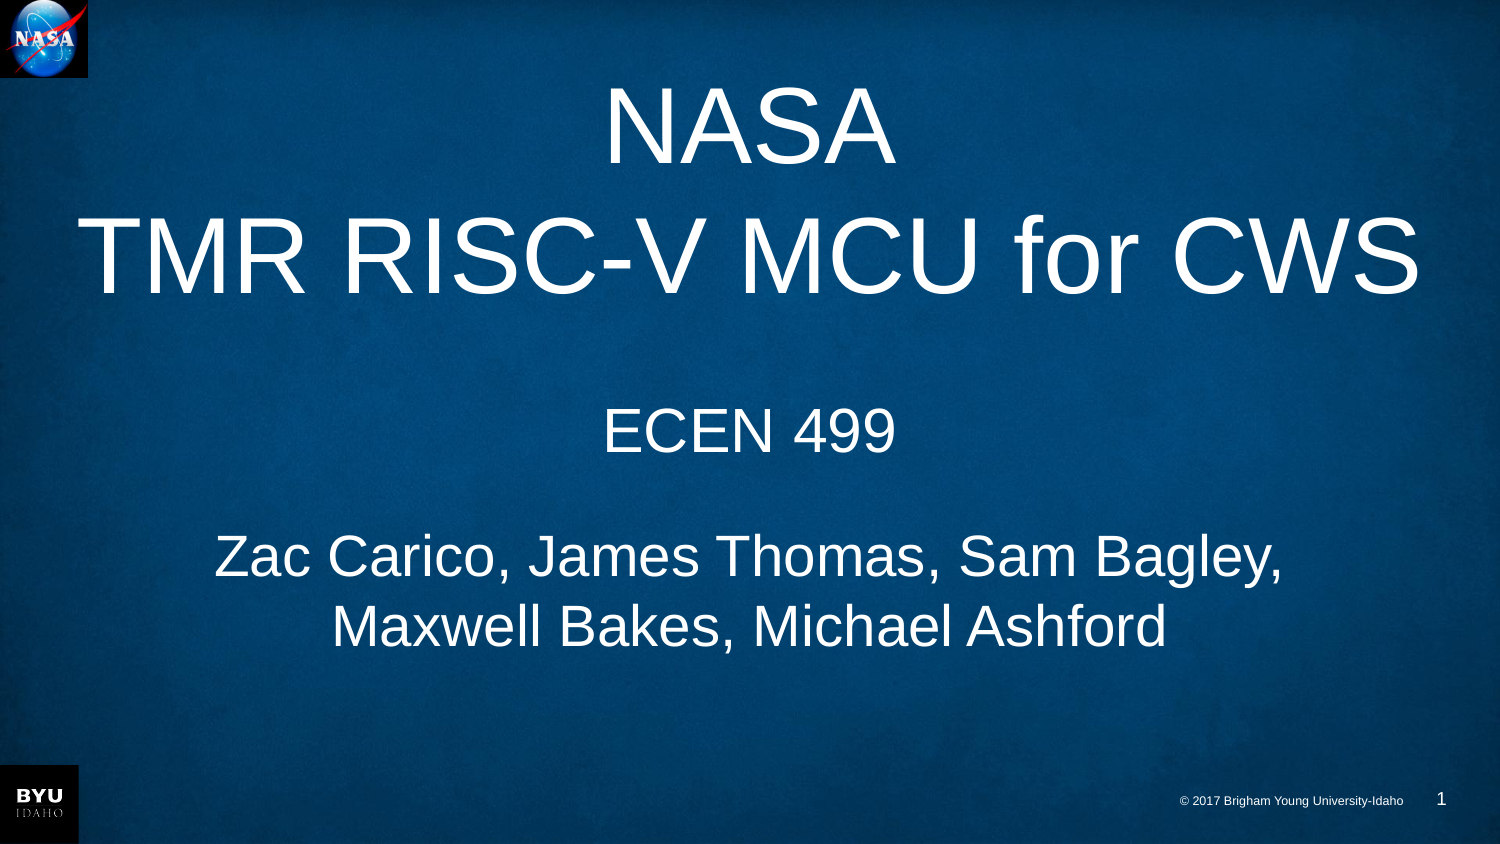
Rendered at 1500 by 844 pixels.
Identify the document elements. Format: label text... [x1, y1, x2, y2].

picture [16, 789, 63, 817]
title NASA TMR RISC-V MCU for CWS ECEN 499 [51, 37, 1449, 480]
subtitle Zac Carico, James Thomas, Sam Bagley, Maxwell Bakes, Michael Ashford [51, 528, 1449, 718]
picture [0, 0, 1500, 844]
